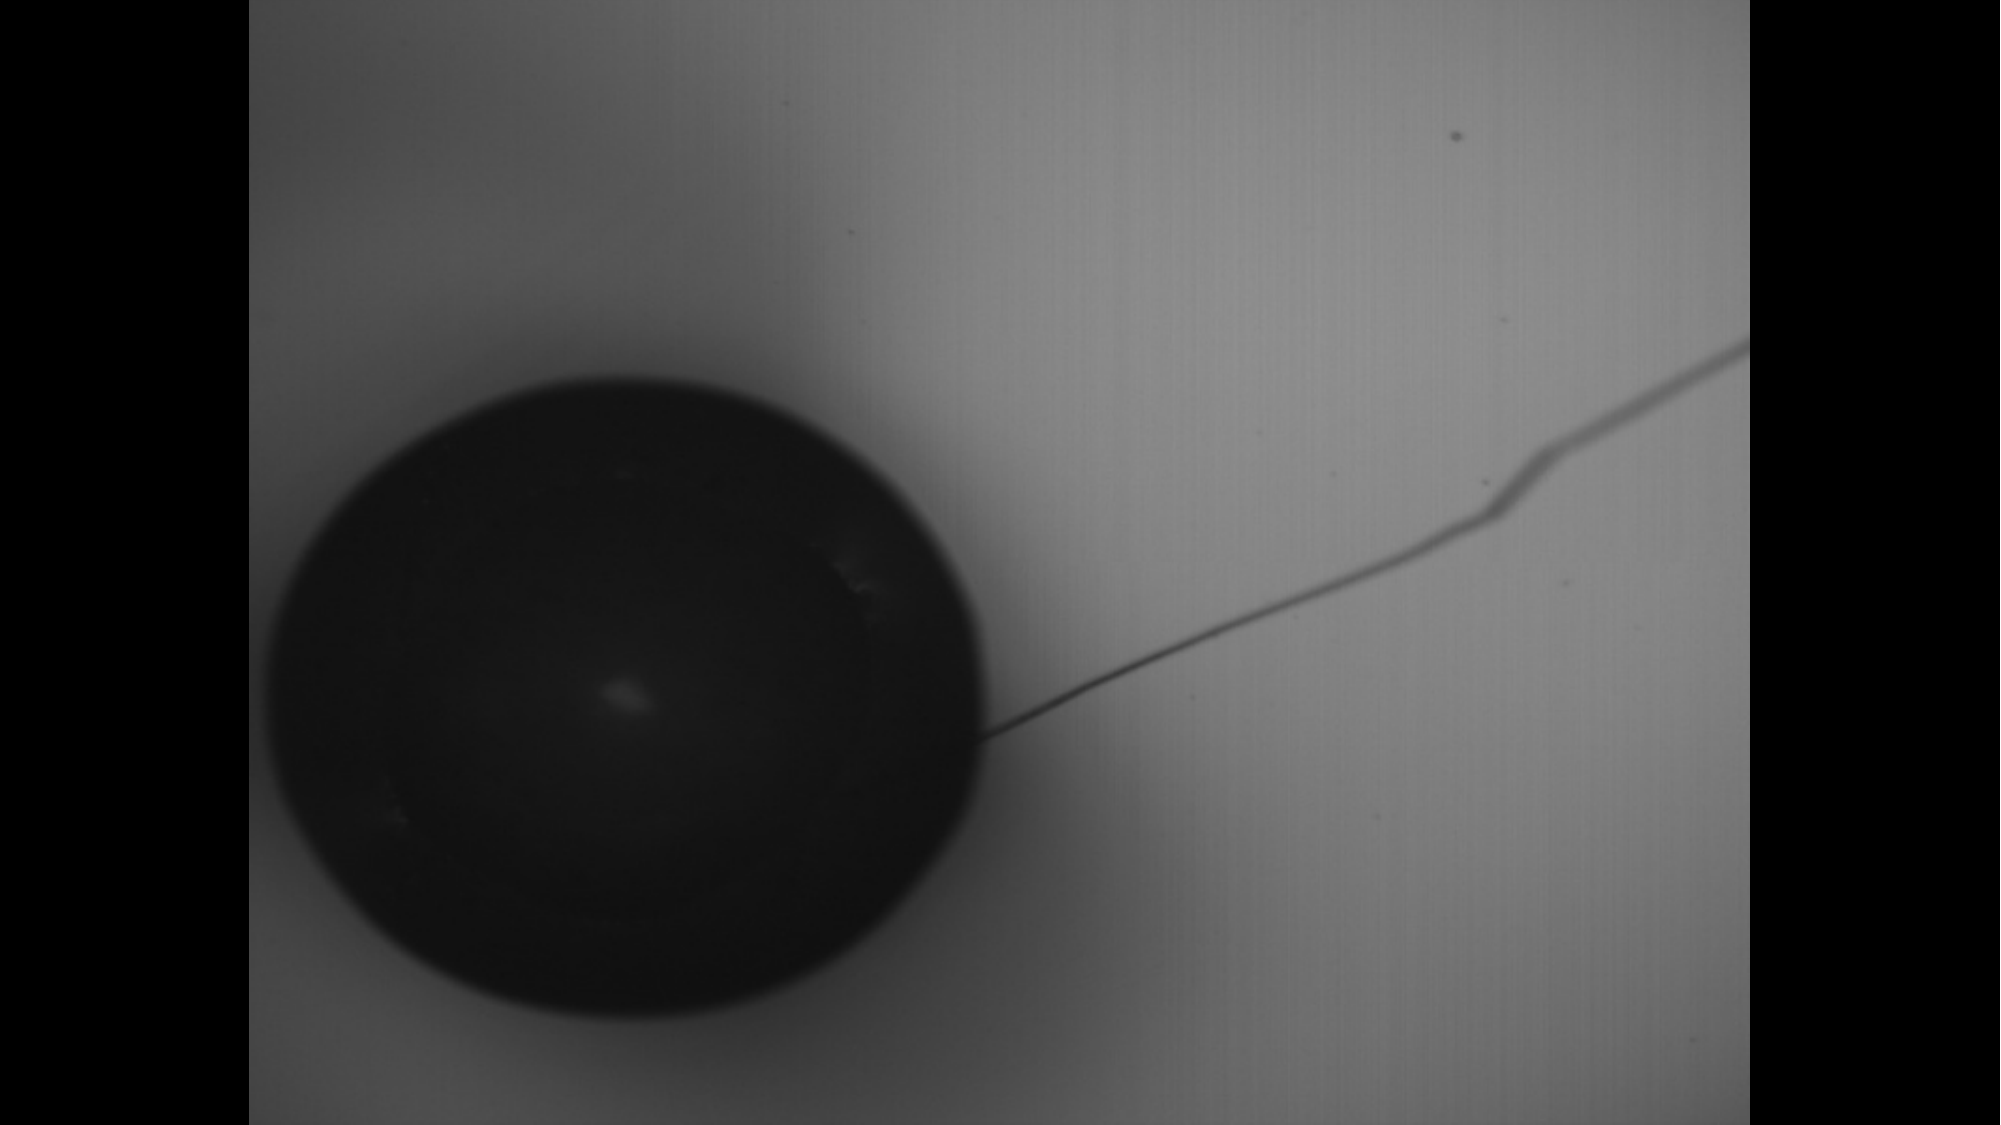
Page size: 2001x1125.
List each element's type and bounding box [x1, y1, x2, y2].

picture [249, 0, 1750, 1125]
